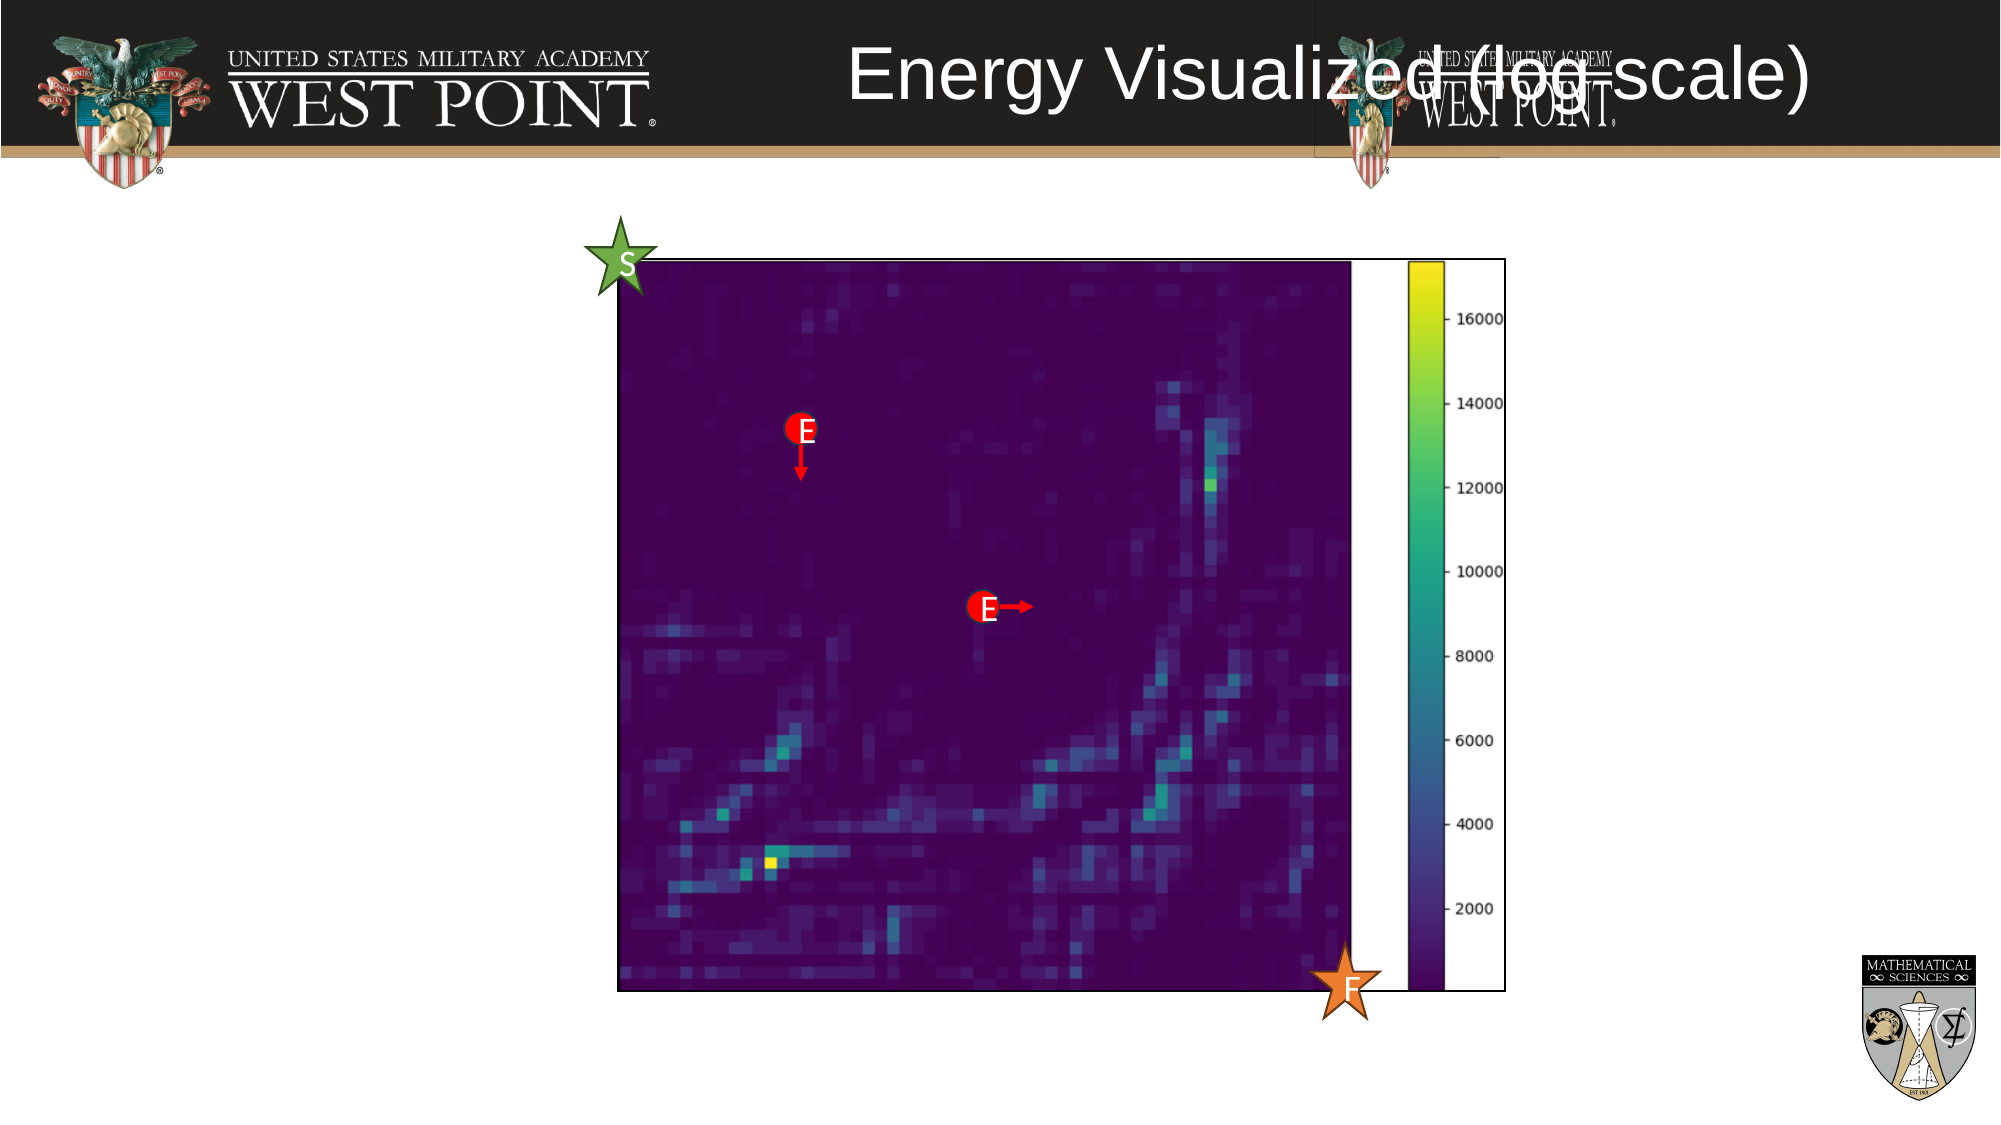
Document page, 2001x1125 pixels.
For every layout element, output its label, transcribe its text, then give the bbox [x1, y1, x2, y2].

picture [0, 0, 2001, 189]
title Energy Visualized (log scale) [711, 22, 1949, 129]
text_box F [1321, 990, 1369, 1022]
text_box S [583, 214, 659, 297]
picture [1862, 955, 1976, 1101]
picture [618, 260, 1504, 990]
